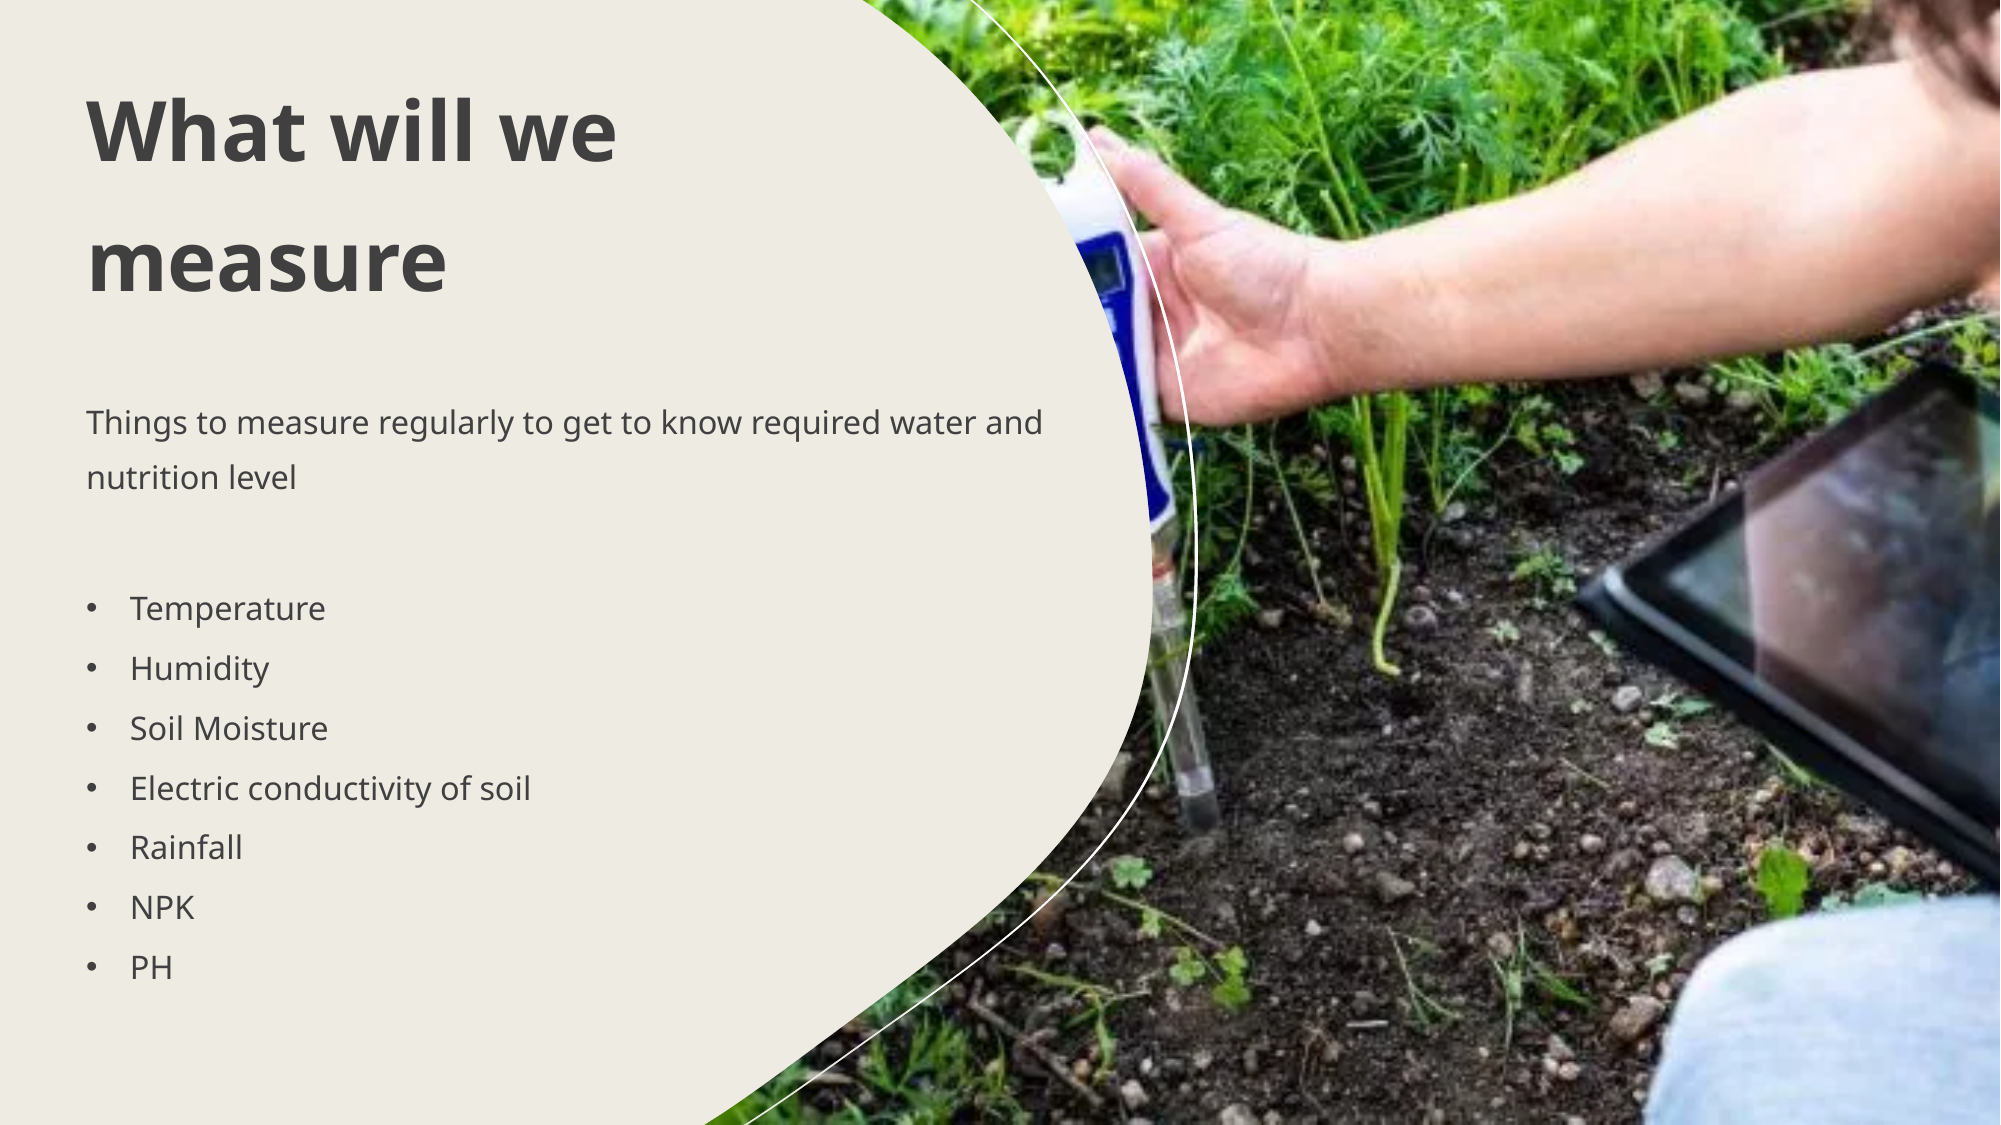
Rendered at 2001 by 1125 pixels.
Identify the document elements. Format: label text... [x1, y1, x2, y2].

subtitle Things to measure regularly to get to know required water and nutrition level Temperature Humidity Soil Moisture Electric conductivity of soil Rainfall NPK PH [68, 368, 704, 1002]
title What will we measure [68, 64, 704, 323]
picture [704, 0, 2000, 1125]
